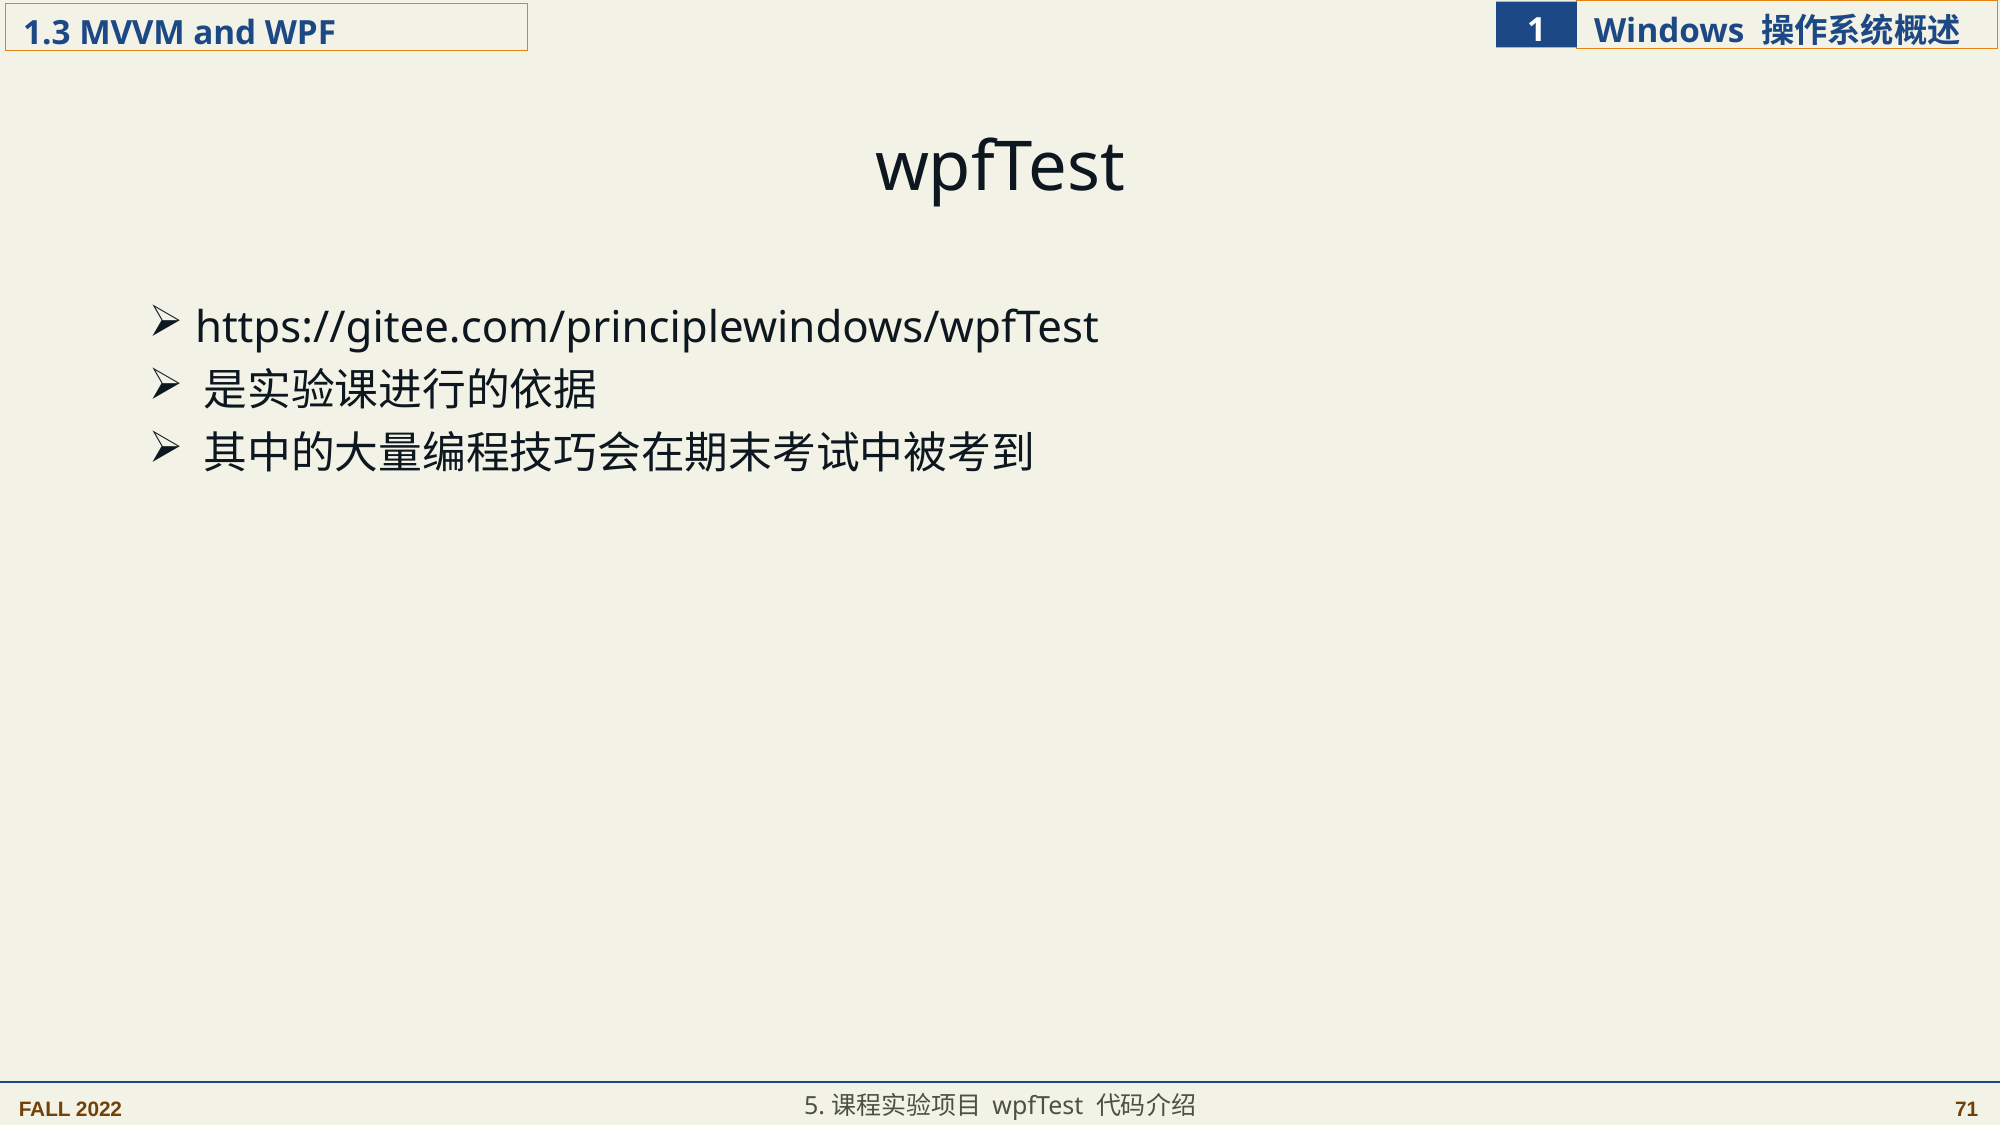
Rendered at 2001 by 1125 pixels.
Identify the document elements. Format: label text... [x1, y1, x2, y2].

title wpfTest [137, 59, 1863, 278]
list https://gitee.com/principlewindows/wpfTest 是实验课进行的依据 其中的大量编程技巧会在期末考试中被考到 [137, 299, 1863, 1014]
text_box 5.课程实验项目 wpfTest 代码介绍 [249, 1076, 1751, 1125]
